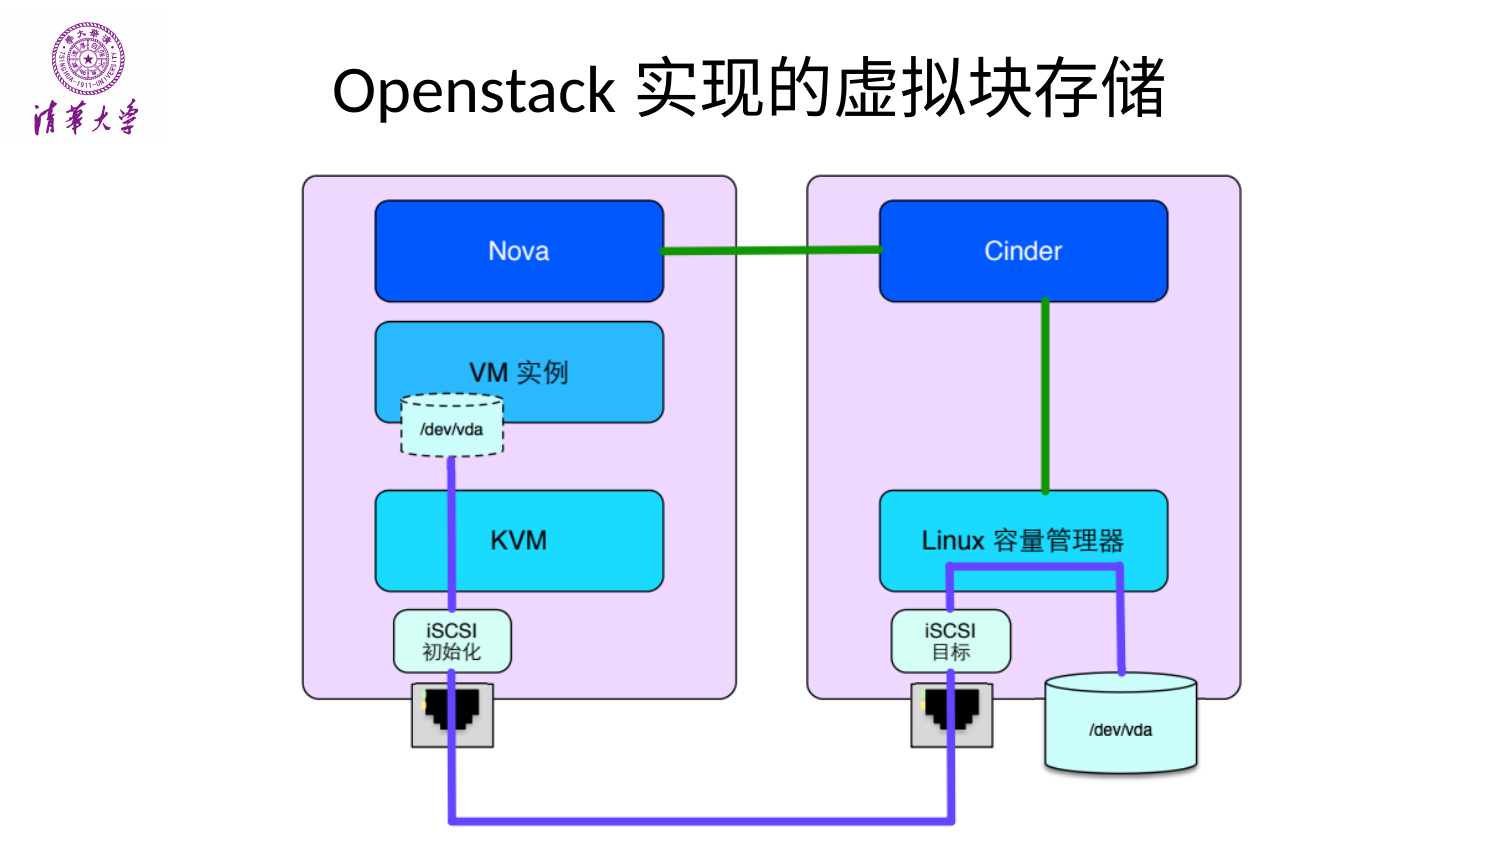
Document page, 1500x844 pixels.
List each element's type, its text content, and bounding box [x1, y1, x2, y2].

picture [0, 13, 164, 140]
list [284, 155, 1256, 842]
title Openstack实现的虚拟块存储 [75, 15, 1425, 156]
